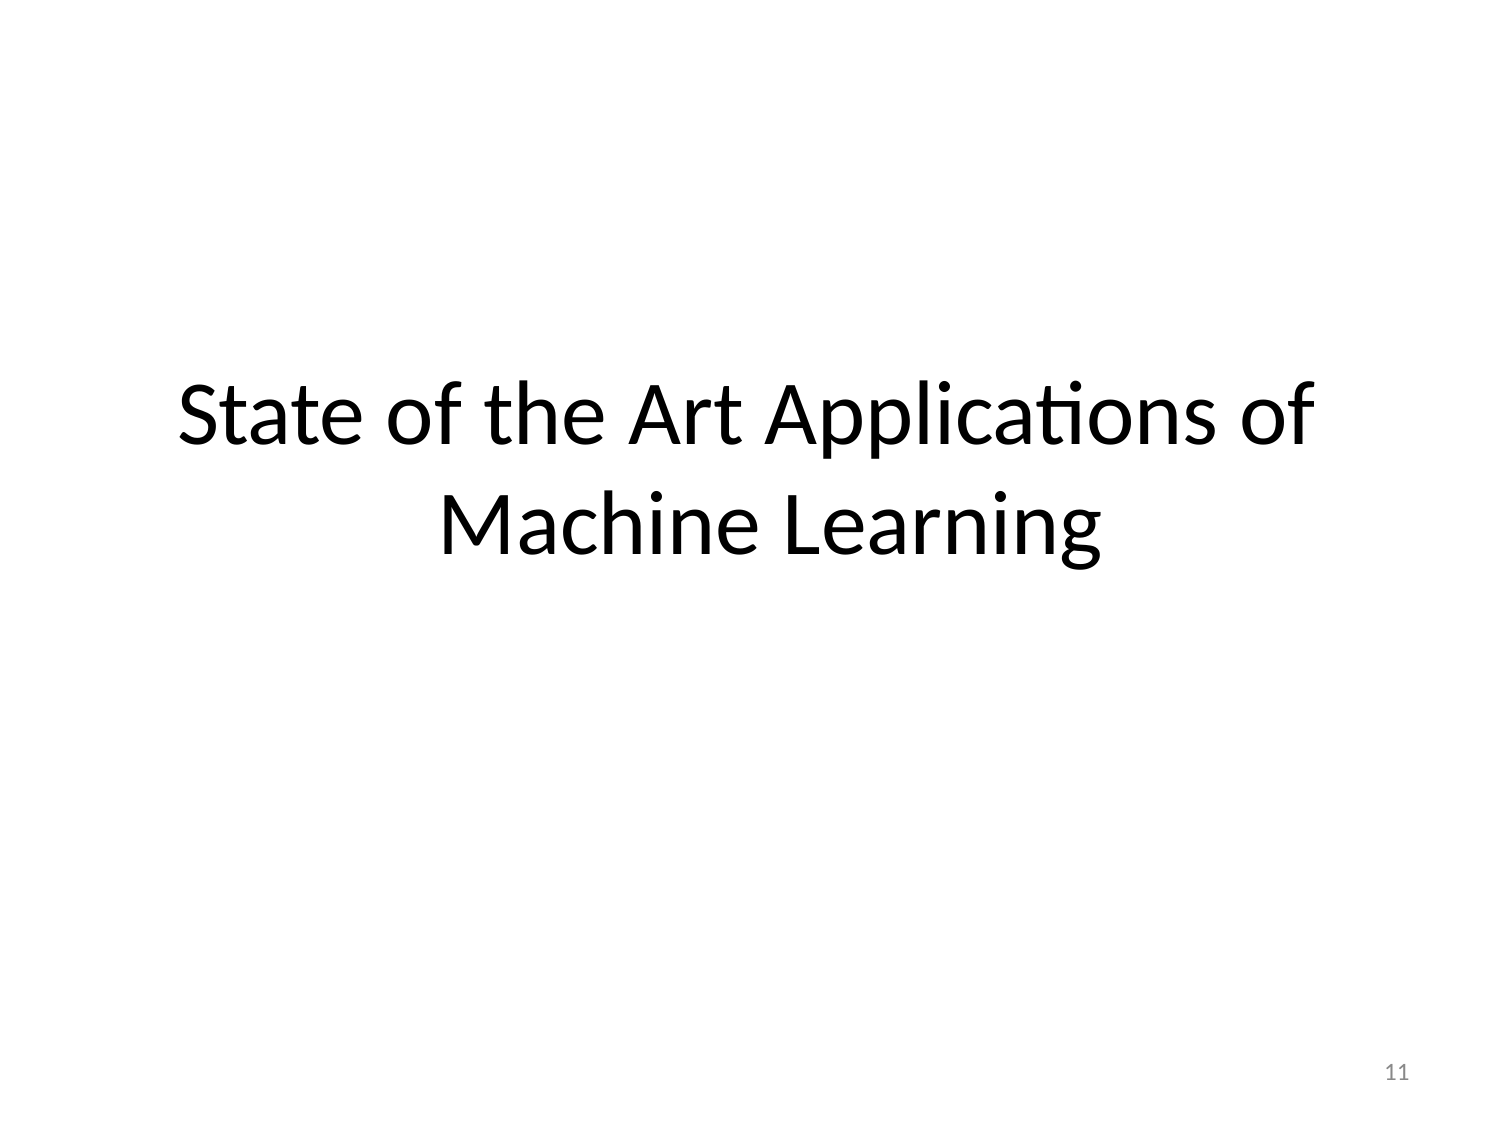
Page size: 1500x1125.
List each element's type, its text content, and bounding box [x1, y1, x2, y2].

text_box 11 [1382, 1053, 1412, 1086]
title State of the Art Applications of Machine Learning [175, 351, 1325, 574]
